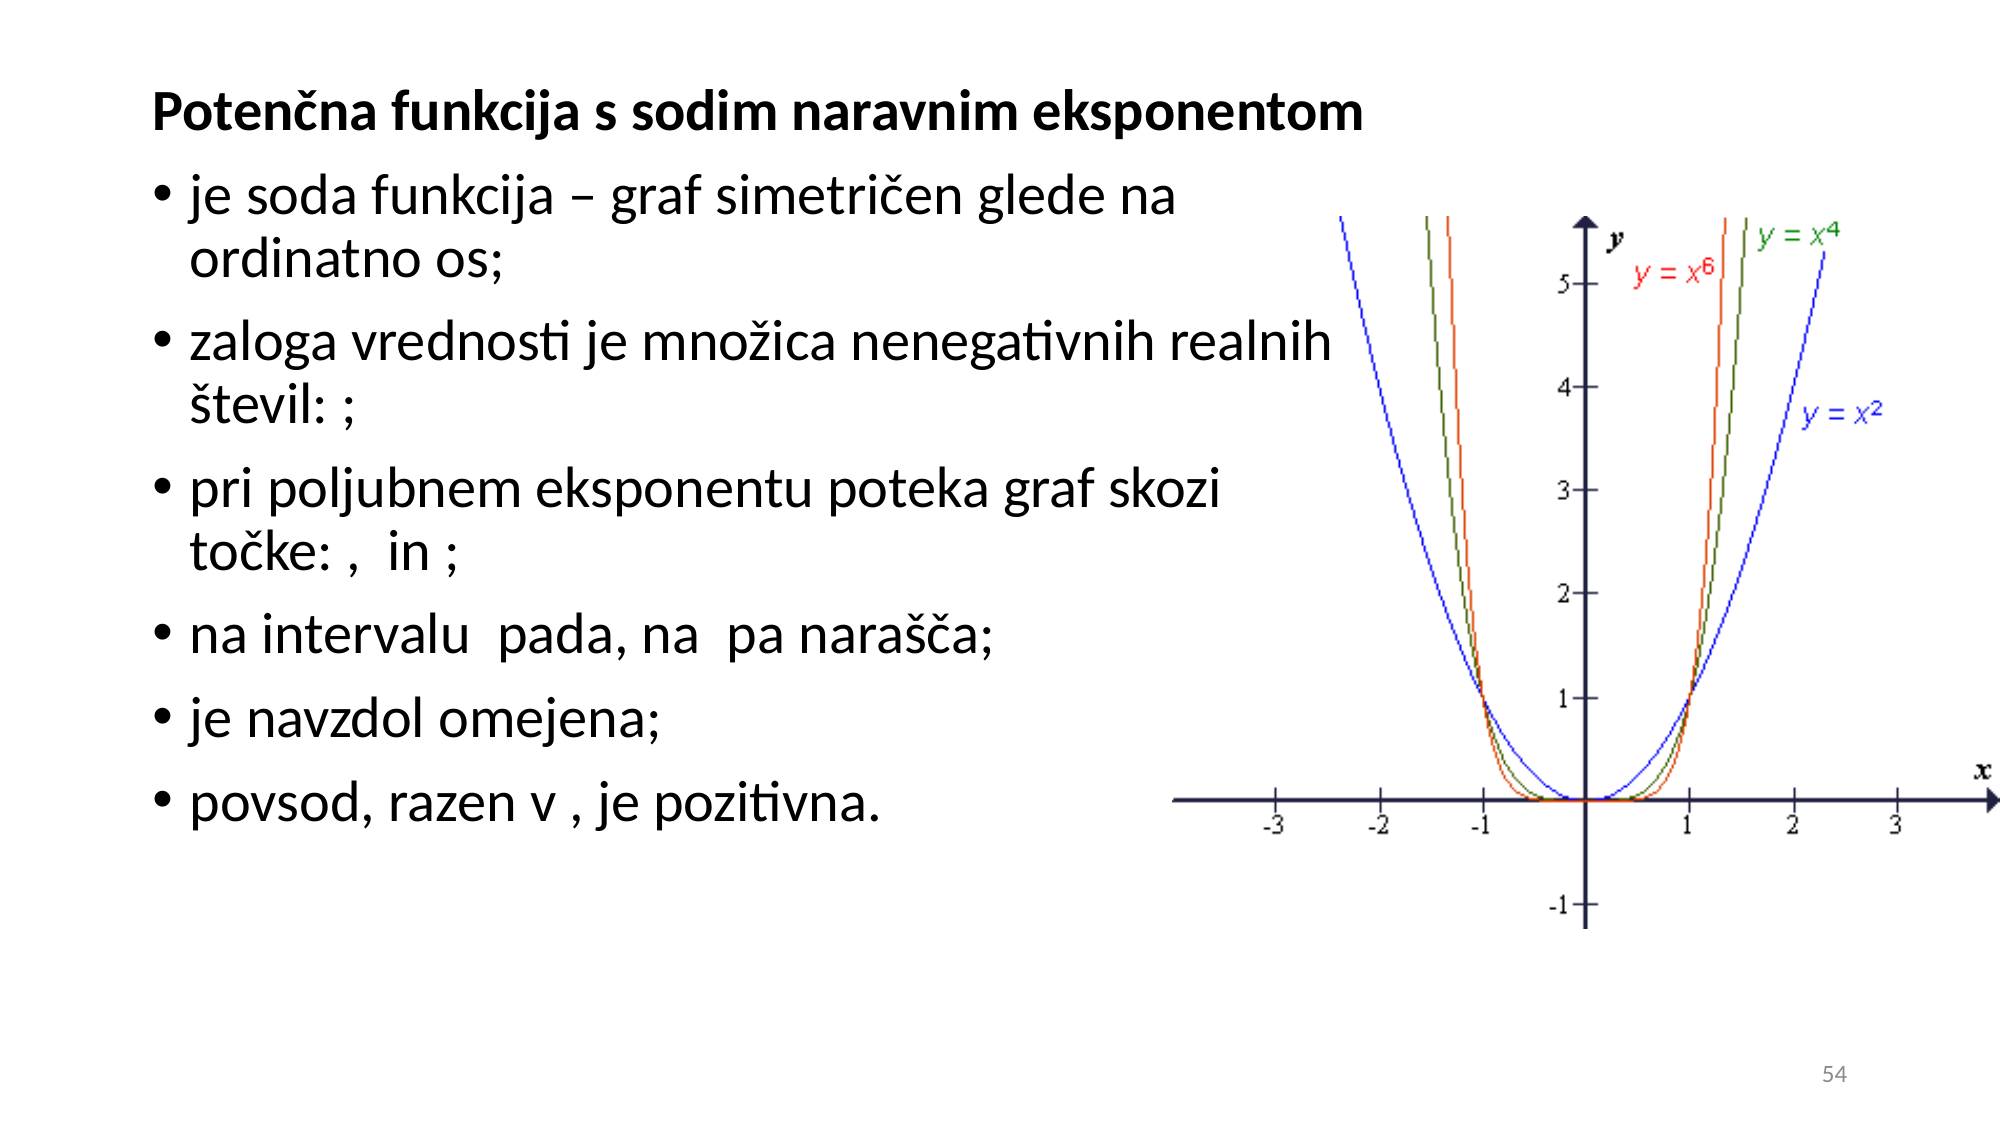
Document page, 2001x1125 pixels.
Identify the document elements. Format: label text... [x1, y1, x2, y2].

picture [1172, 216, 2000, 929]
slide_number 54 [1412, 1042, 1863, 1103]
